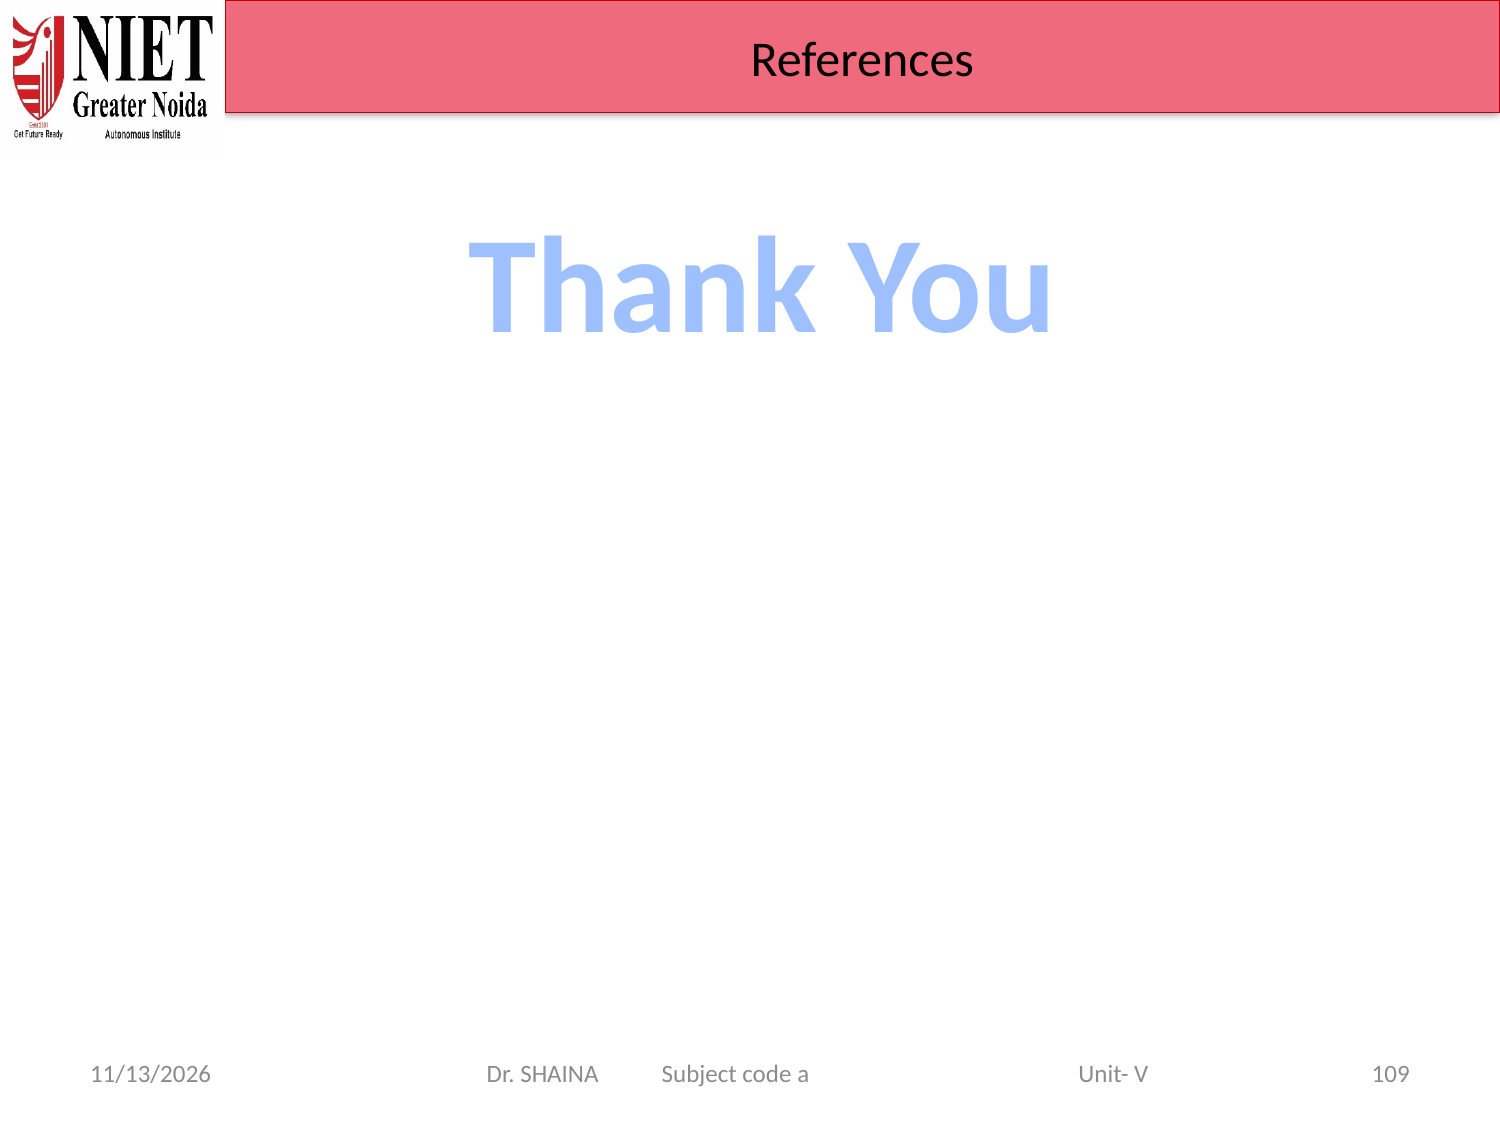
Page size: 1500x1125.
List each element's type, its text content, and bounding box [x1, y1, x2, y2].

footer Dr. SHAINA Subject code a Unit- V [362, 1042, 1275, 1103]
text_box References [226, 0, 1500, 113]
picture [0, 0, 226, 156]
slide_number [75, 1042, 250, 1103]
list Thank You [87, 187, 1438, 841]
slide_number 109 [1337, 1042, 1425, 1103]
